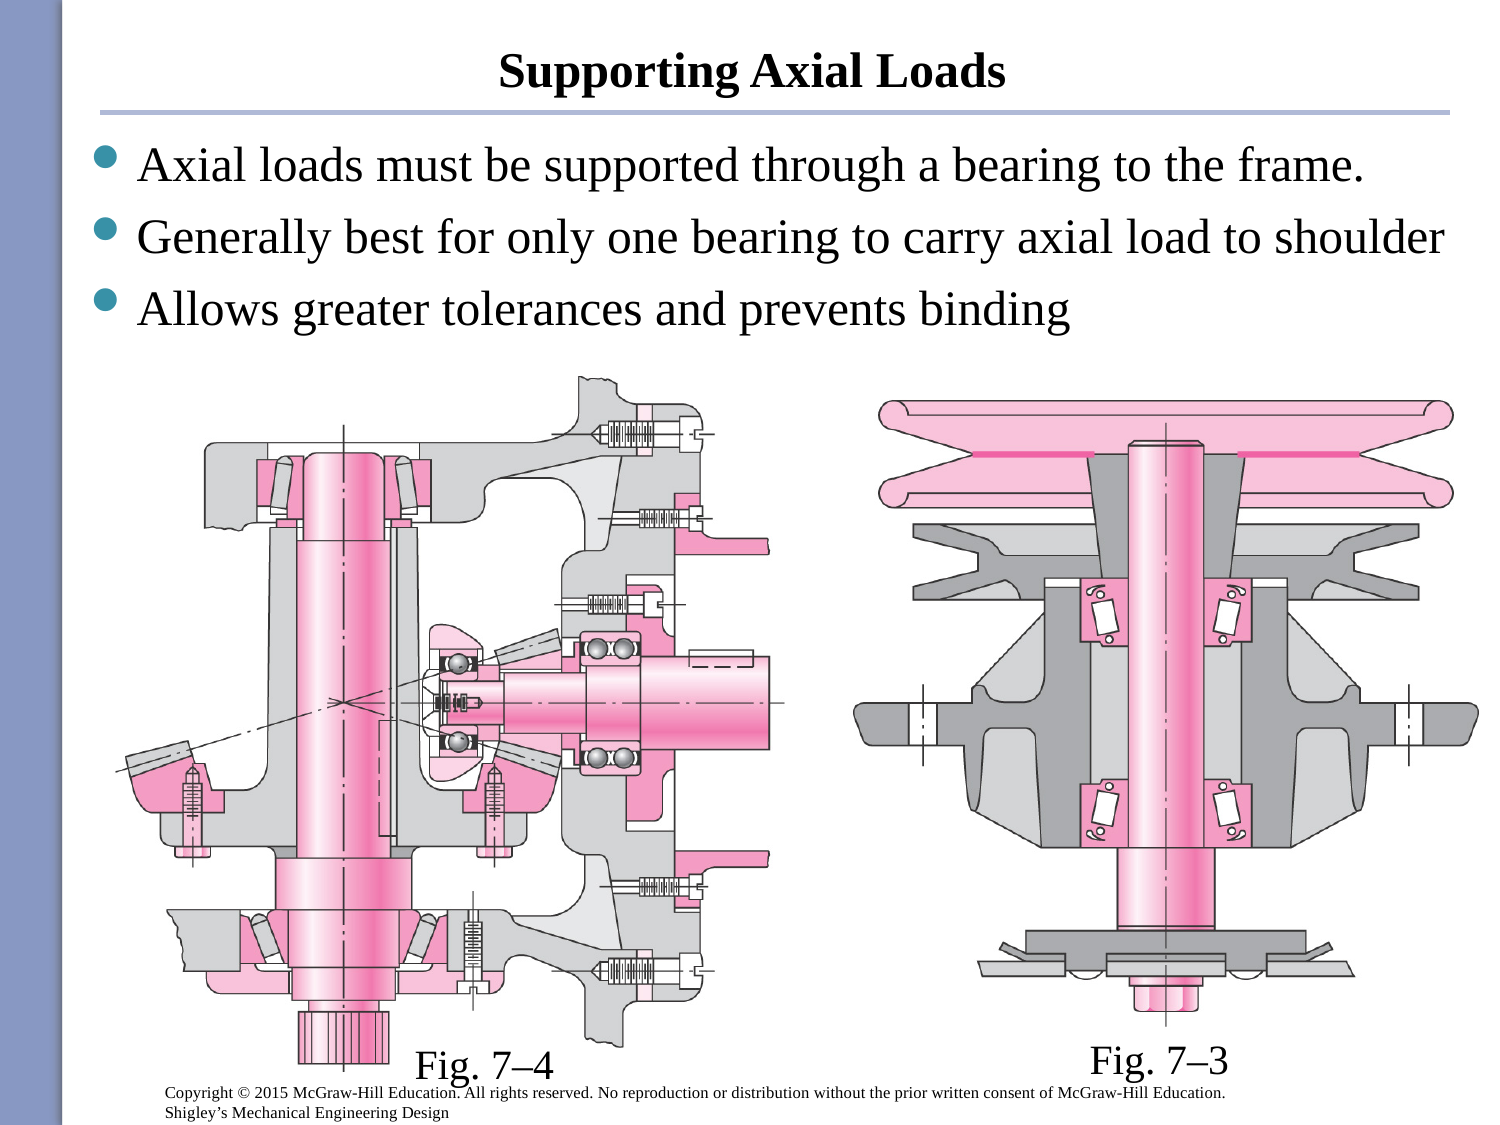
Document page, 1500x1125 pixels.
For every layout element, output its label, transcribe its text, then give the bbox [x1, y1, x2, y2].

picture [835, 387, 1500, 1030]
list Axial loads must be supported through a bearing to the frame. Generally best for only one bearing to carry axial load to shoulder Allows greater tolerances and prevents binding [62, 125, 1463, 400]
title Supporting Axial Loads [137, 30, 1368, 106]
picture [111, 374, 788, 1076]
text_box Fig. 7–4 [399, 1084, 625, 1095]
text_box Fig. 7–3 [1074, 1038, 1300, 1090]
